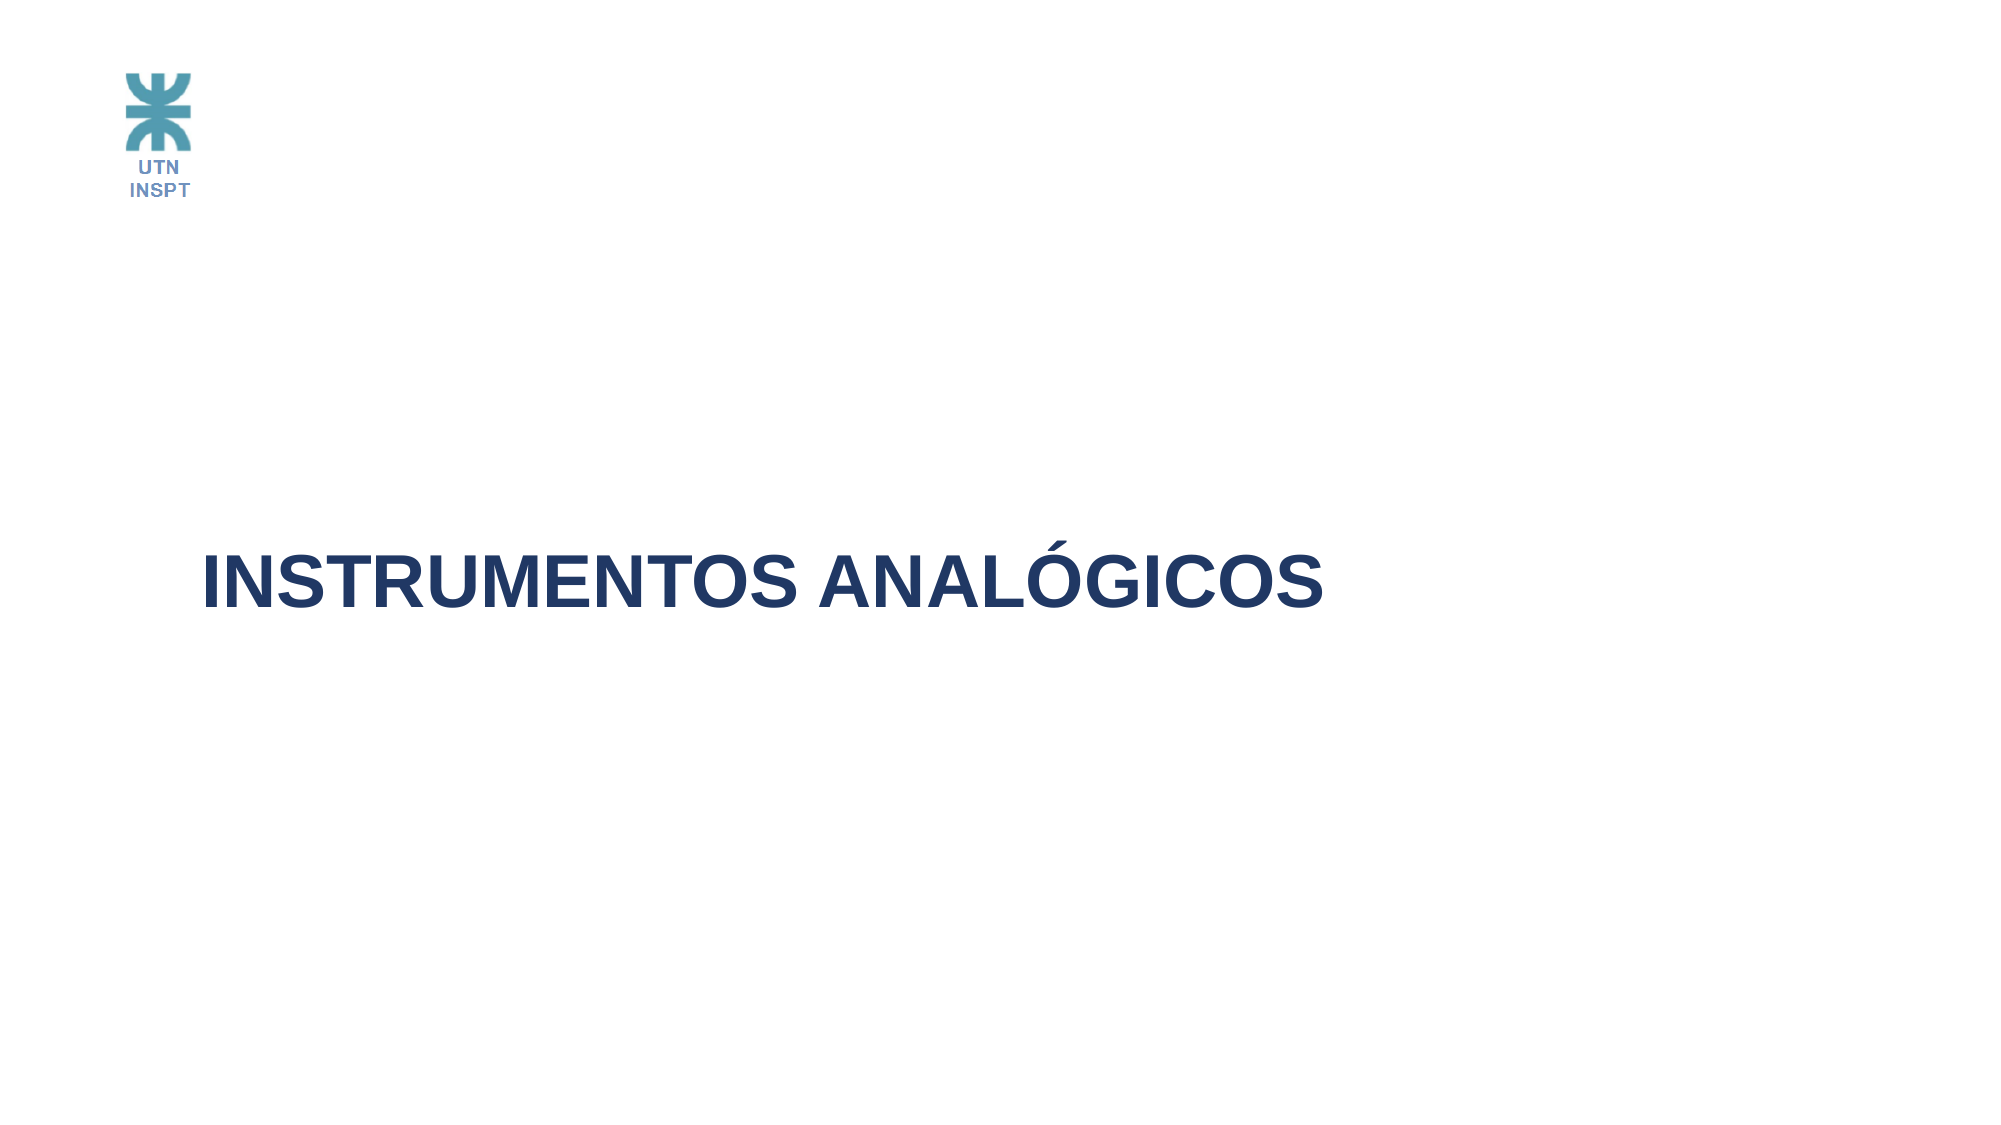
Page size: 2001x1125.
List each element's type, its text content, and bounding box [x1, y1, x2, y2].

picture [110, 62, 203, 208]
text_box INSTRUMENTOS ANALÓGICOS [186, 524, 1559, 630]
